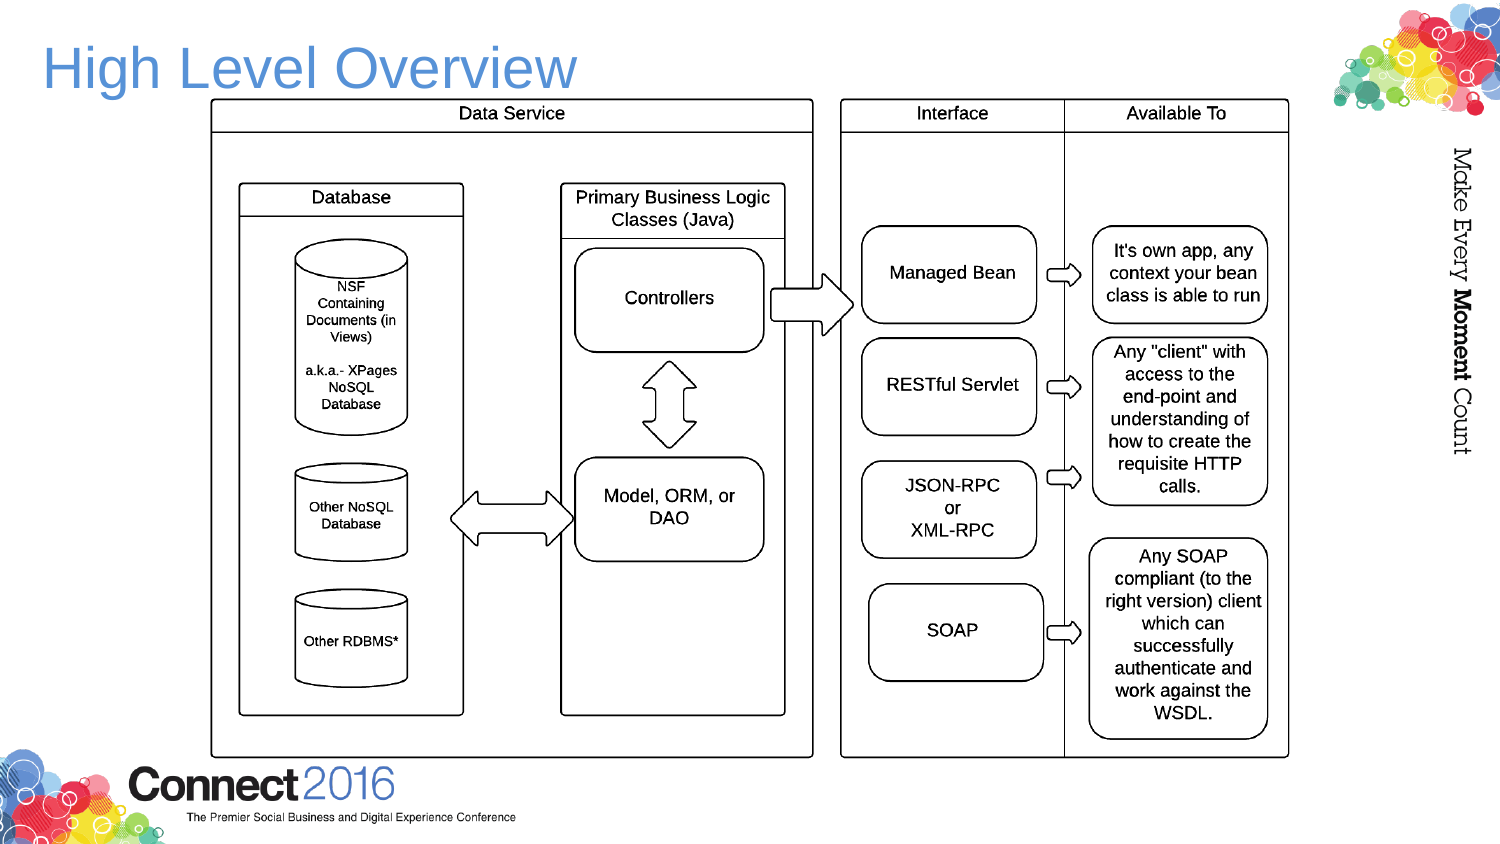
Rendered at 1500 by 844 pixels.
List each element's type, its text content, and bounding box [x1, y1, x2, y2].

picture [0, 71, 1317, 844]
title High Level Overview [34, 12, 1255, 109]
picture [1329, 3, 1500, 118]
picture [1441, 148, 1474, 521]
